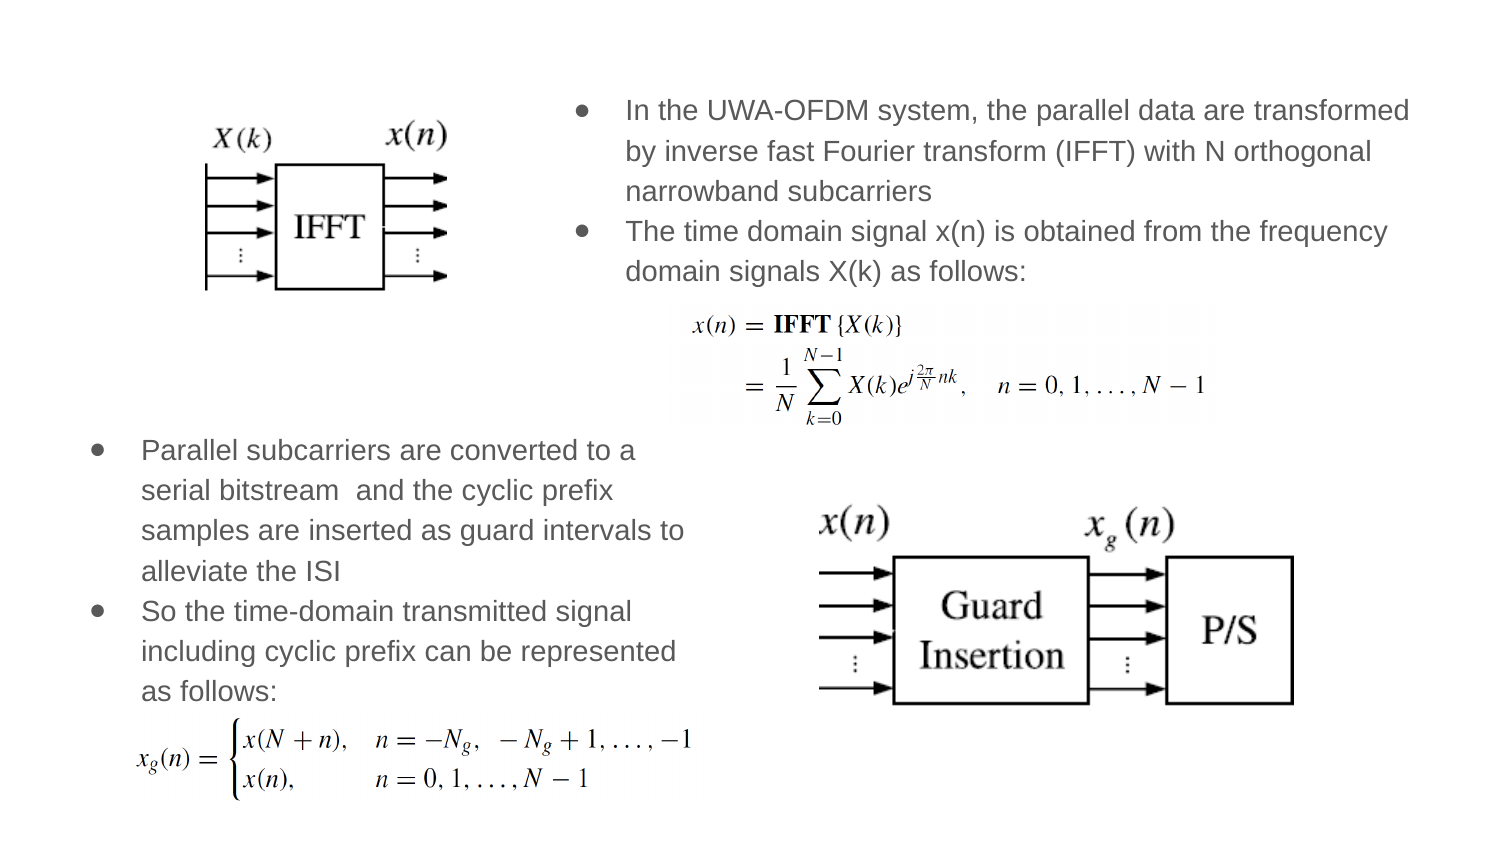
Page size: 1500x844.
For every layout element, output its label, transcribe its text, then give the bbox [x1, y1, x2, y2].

picture [128, 705, 710, 803]
picture [667, 295, 1222, 428]
picture [205, 98, 447, 297]
picture [819, 482, 1294, 707]
list In the UWA-OFDM system, the parallel data are transformed by inverse fast Fourier transform (IFFT) with N orthogonal narrowband subcarriers The time domain signal x(n) is obtained from the frequency domain signals X(k) as follows: [535, 71, 1437, 297]
list Parallel subcarriers are converted to a serial bitstream and the cyclic prefix samples are inserted as guard intervals to alleviate the ISI So the time-domain transmitted signal including cyclic prefix can be represented as follows: [51, 411, 723, 750]
